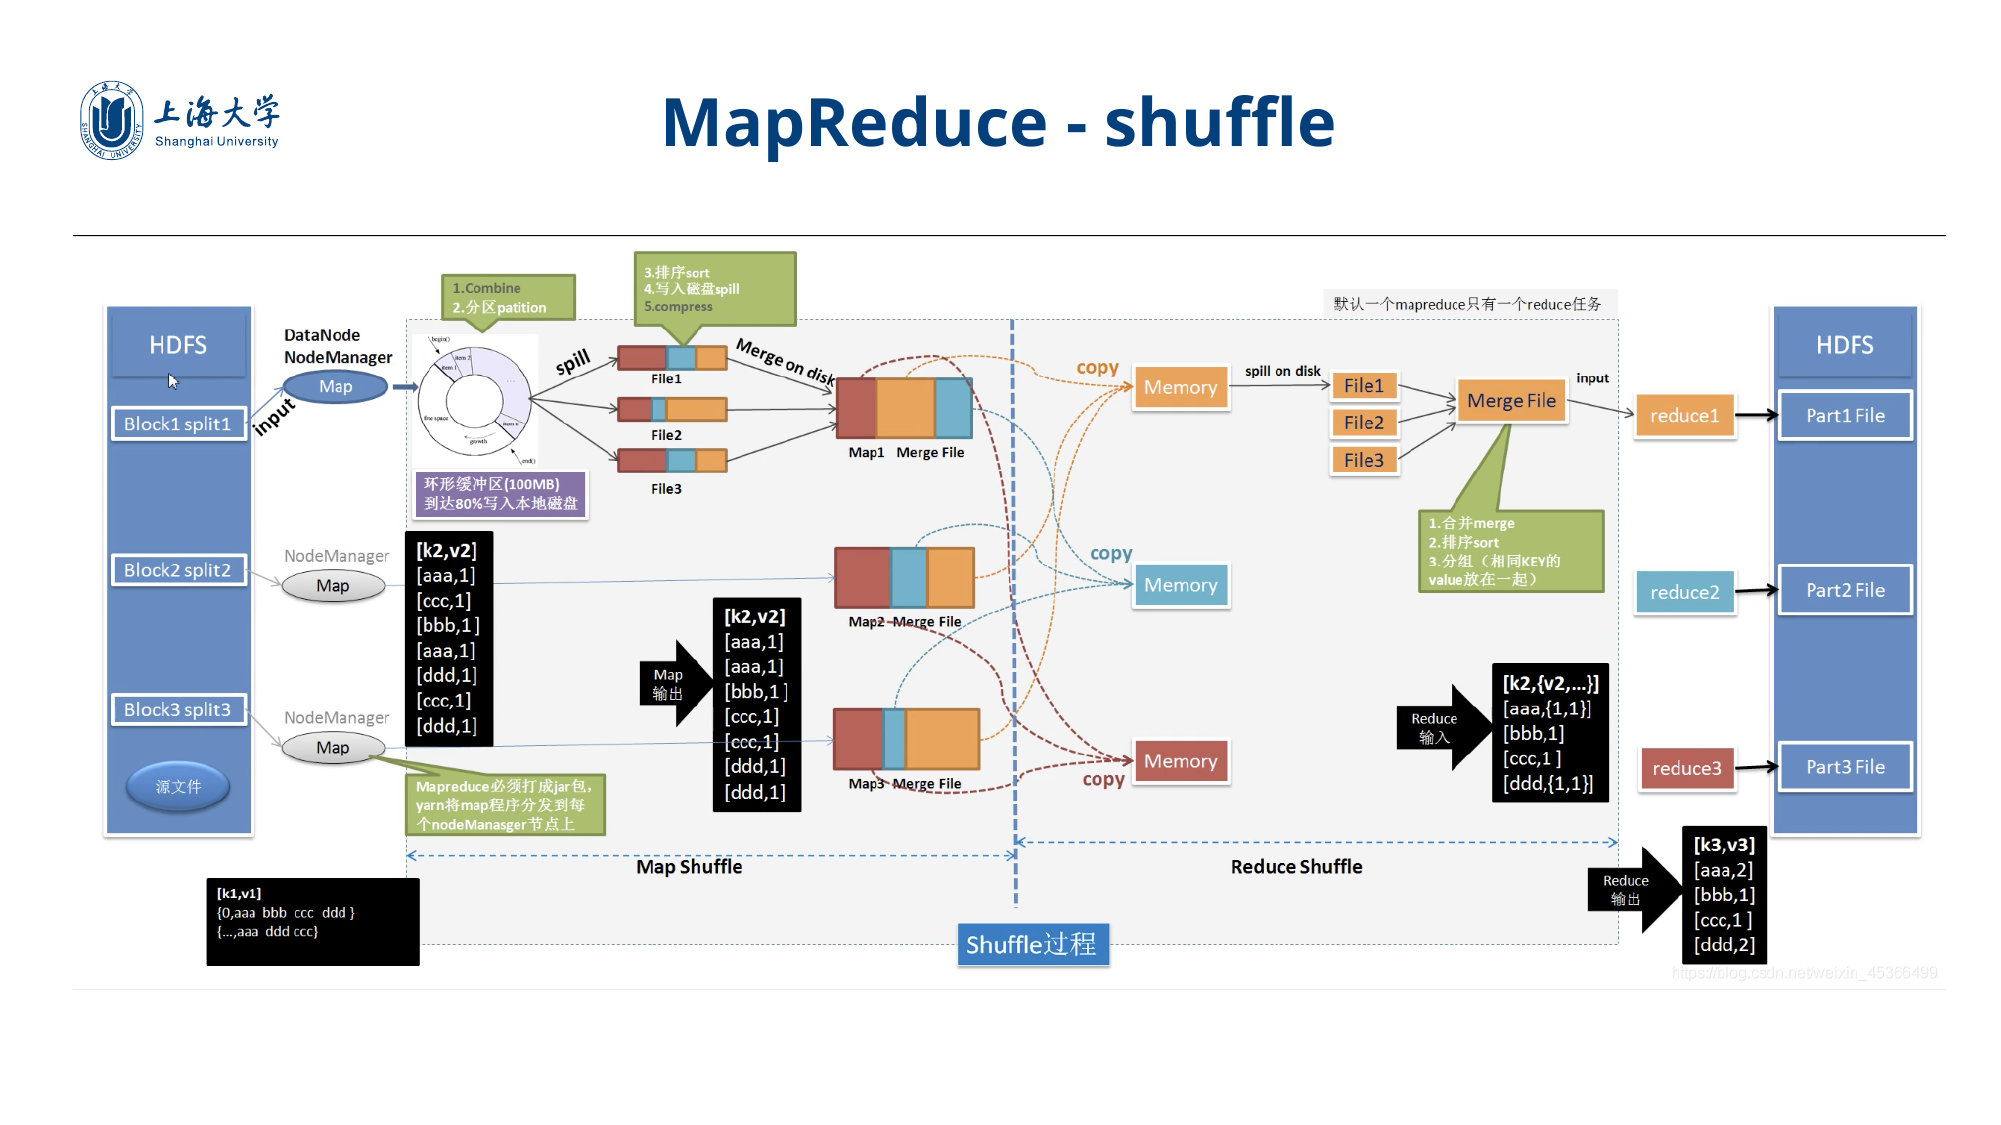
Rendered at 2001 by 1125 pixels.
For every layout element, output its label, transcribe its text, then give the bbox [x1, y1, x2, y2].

text_box MapReduce - shuffle [645, 32, 1353, 168]
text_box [80, 80, 280, 161]
picture [73, 235, 1946, 990]
text_box [1723, 163, 1972, 281]
